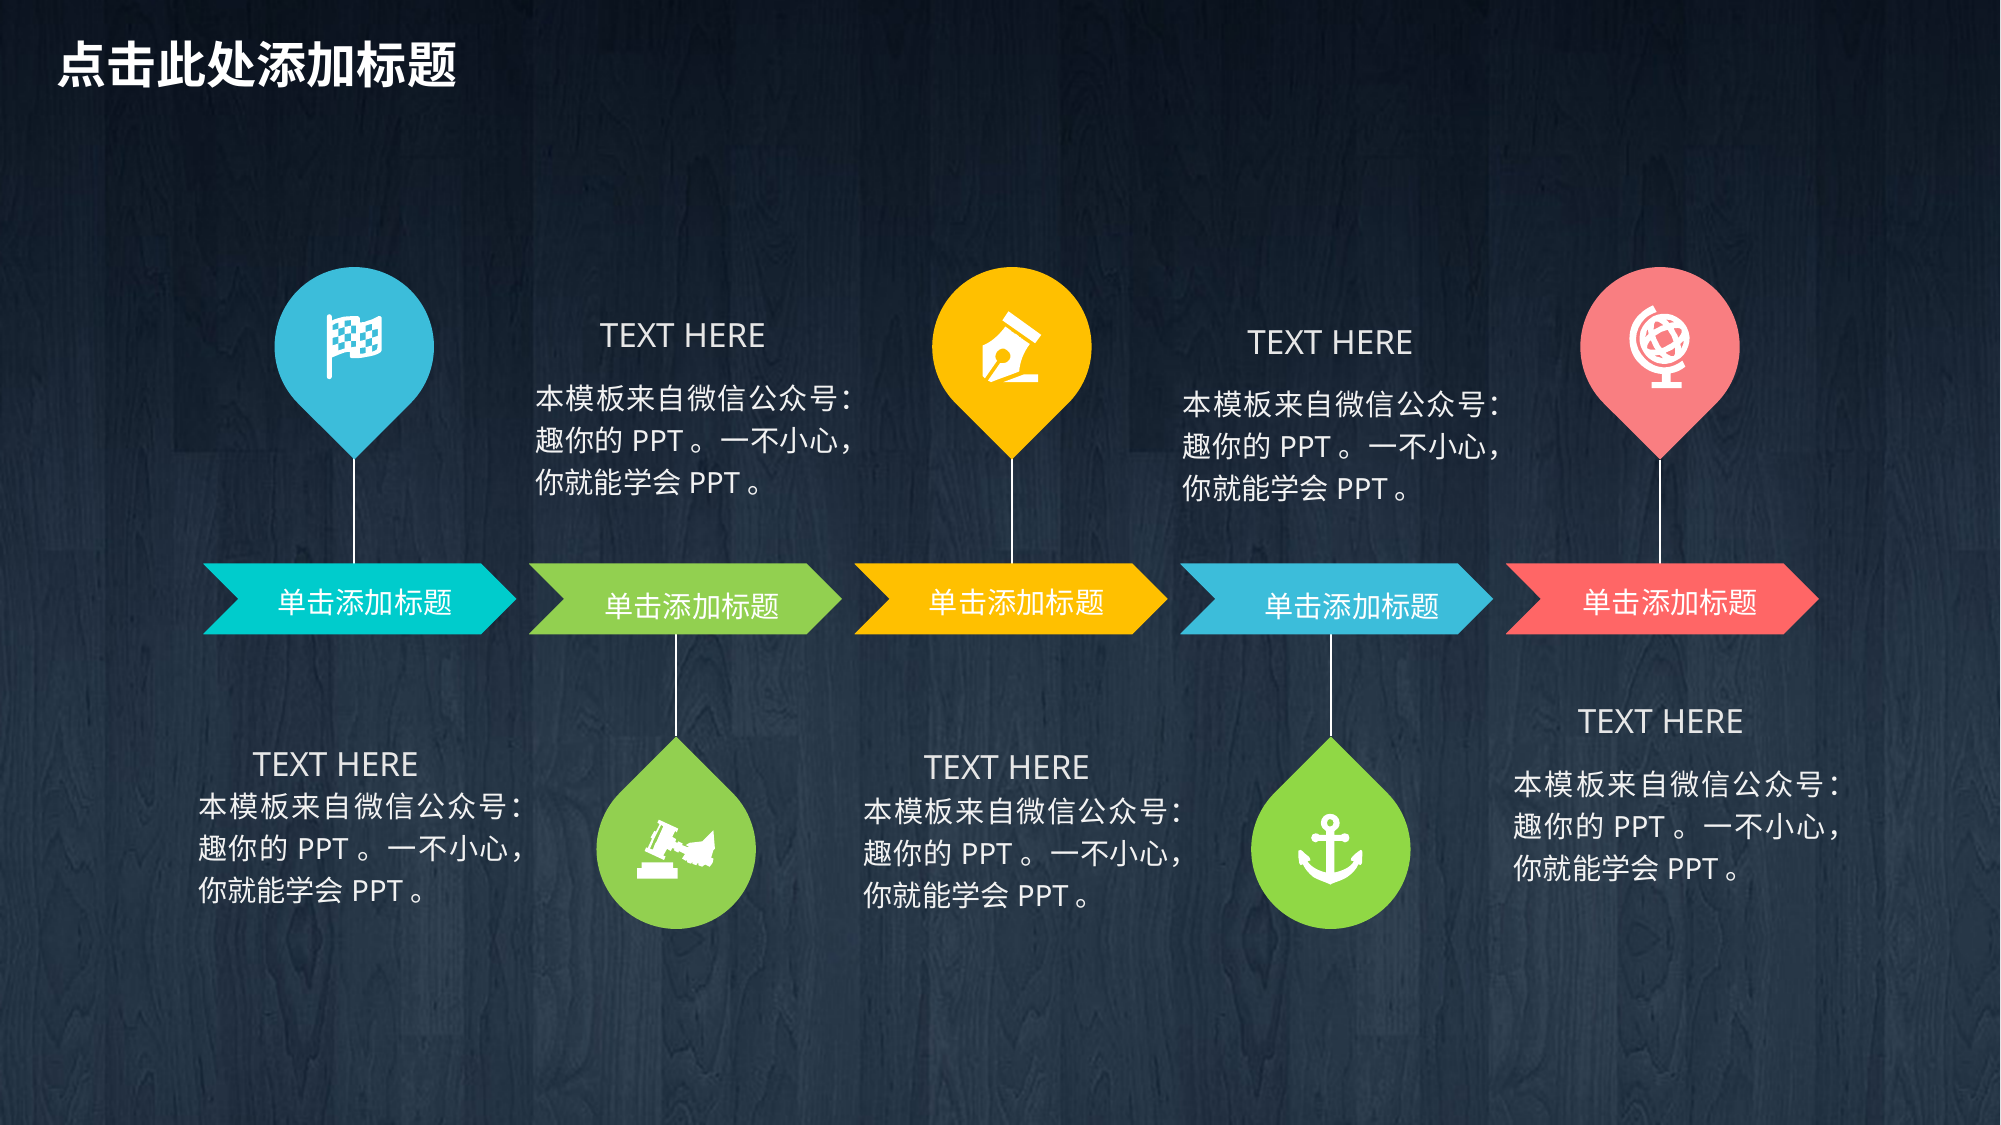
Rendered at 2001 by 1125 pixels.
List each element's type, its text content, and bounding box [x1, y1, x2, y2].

text_box TEXT HERE [888, 739, 1126, 778]
text_box [1003, 374, 1039, 383]
text_box [1504, 562, 1821, 636]
text_box [1179, 562, 1495, 636]
text_box 单击添加标题 [1246, 573, 1458, 631]
text_box 本模板来自微信公众号：趣你的PPT。一不小心，你就能学会PPT。 [1498, 751, 1843, 893]
text_box 点击此处添加标题 [42, 25, 476, 101]
text_box [595, 735, 757, 931]
text_box 单击添加标题 [261, 570, 469, 627]
text_box [1579, 266, 1741, 461]
text_box 单击添加标题 [1566, 570, 1775, 627]
text_box [1629, 305, 1686, 389]
text_box [1298, 813, 1363, 885]
text_box TEXT HERE [216, 735, 455, 773]
text_box TEXT HERE [564, 307, 802, 362]
text_box [202, 562, 518, 636]
text_box 本模板来自微信公众号：趣你的PPT。一不小心，你就能学会PPT。 [1168, 372, 1503, 513]
text_box [326, 314, 382, 380]
text_box [1250, 735, 1412, 931]
text_box 本模板来自微信公众号：趣你的PPT。一不小心，你就能学会PPT。 [520, 365, 855, 507]
text_box TEXT HERE [1211, 313, 1450, 369]
text_box 单击添加标题 [577, 573, 807, 631]
text_box [644, 819, 715, 867]
text_box [273, 266, 436, 461]
text_box [853, 562, 1170, 636]
text_box 本模板来自微信公众号：趣你的PPT。一不小心，你就能学会PPT。 [183, 773, 525, 915]
text_box [982, 326, 1030, 383]
picture [0, 0, 2001, 1125]
text_box [1639, 313, 1690, 364]
text_box [637, 862, 678, 879]
text_box [1002, 311, 1042, 344]
text_box [528, 562, 844, 636]
text_box TEXT HERE [1542, 693, 1780, 748]
text_box 本模板来自微信公众号：趣你的PPT。一不小心，你就能学会PPT。 [848, 778, 1185, 920]
text_box 单击添加标题 [912, 570, 1121, 627]
text_box [931, 266, 1093, 461]
